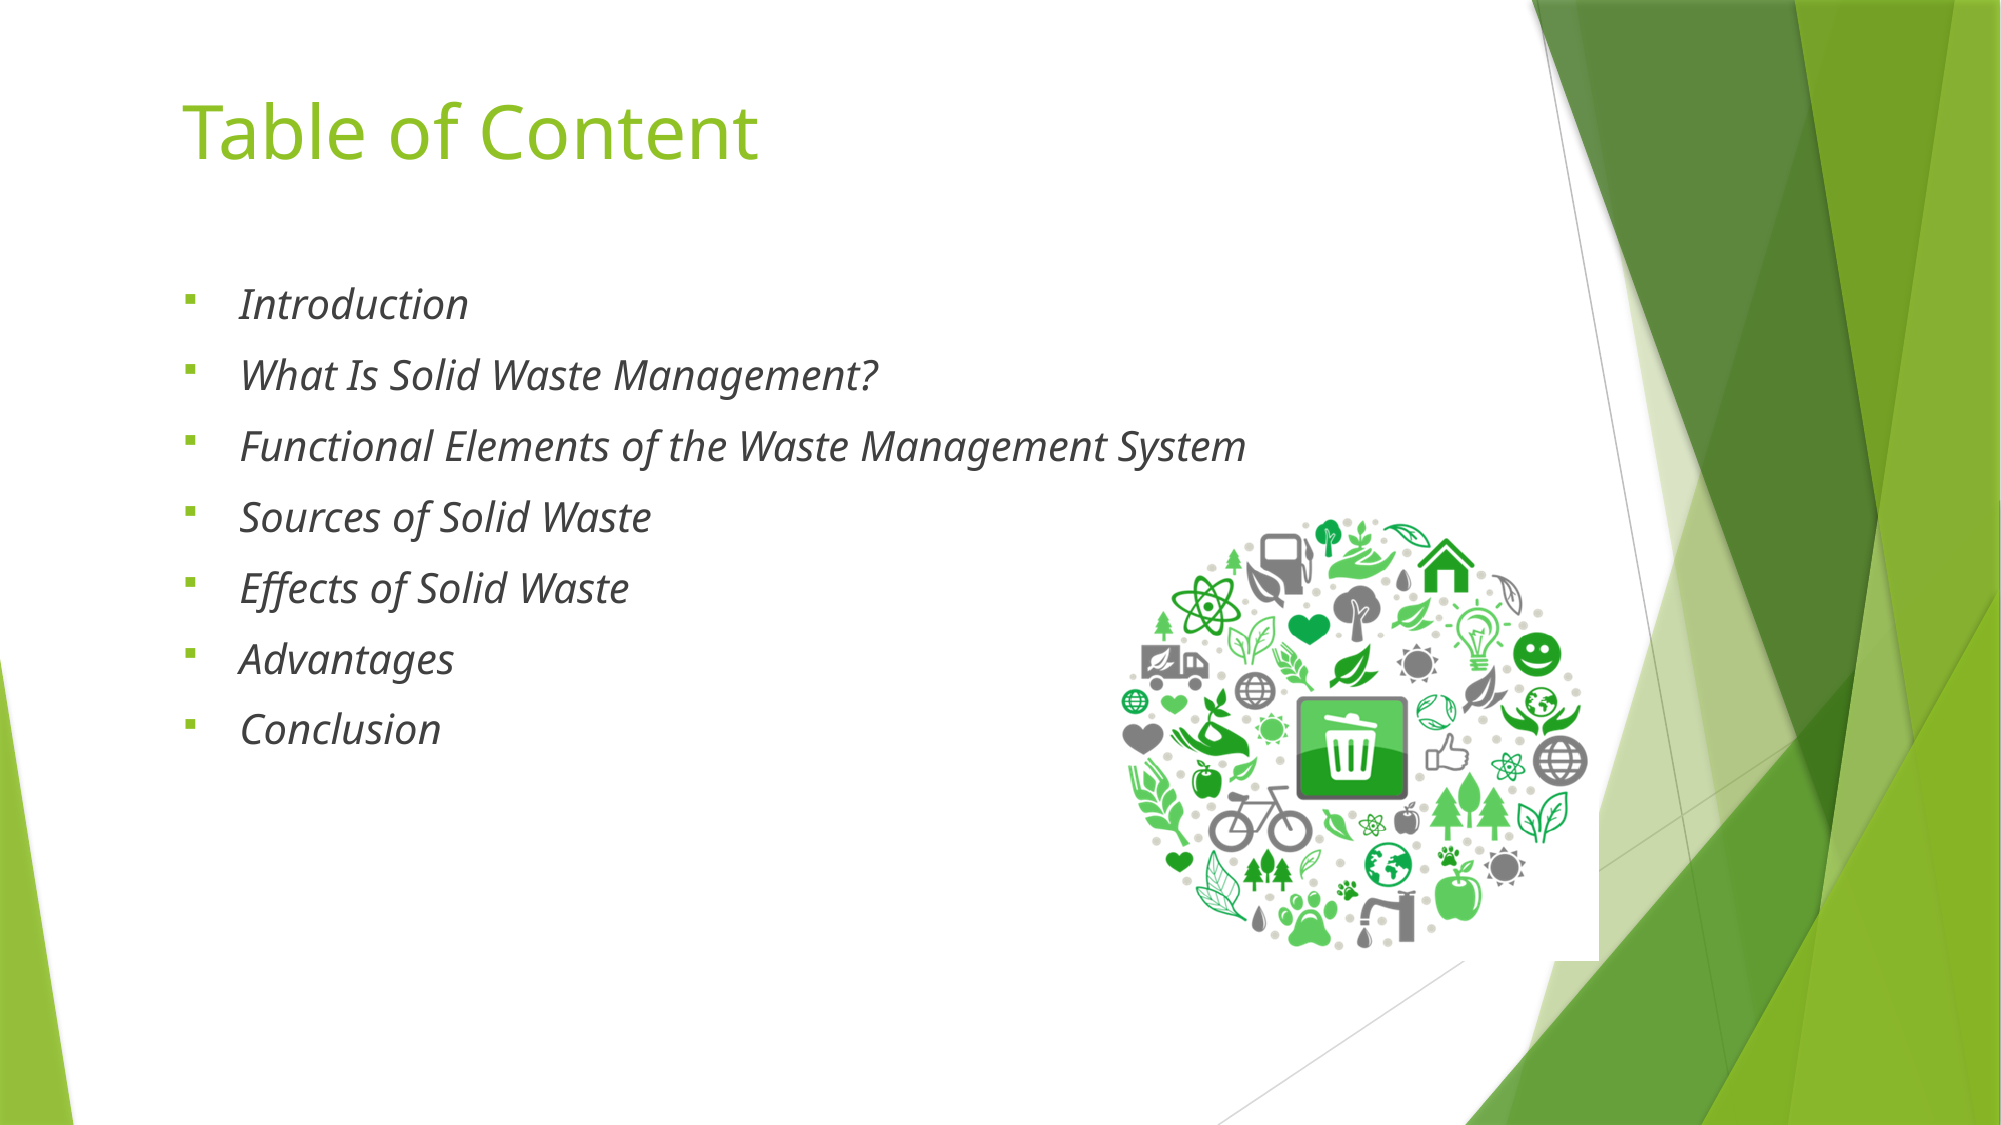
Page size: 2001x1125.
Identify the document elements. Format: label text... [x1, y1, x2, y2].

list Introduction What Is Solid Waste Management? Functional Elements of the Waste Management System Sources of Solid Waste Effects of Solid Waste Advantages Conclusion [168, 270, 1496, 961]
title Table of Content [168, 77, 1763, 324]
picture [1112, 505, 1600, 962]
